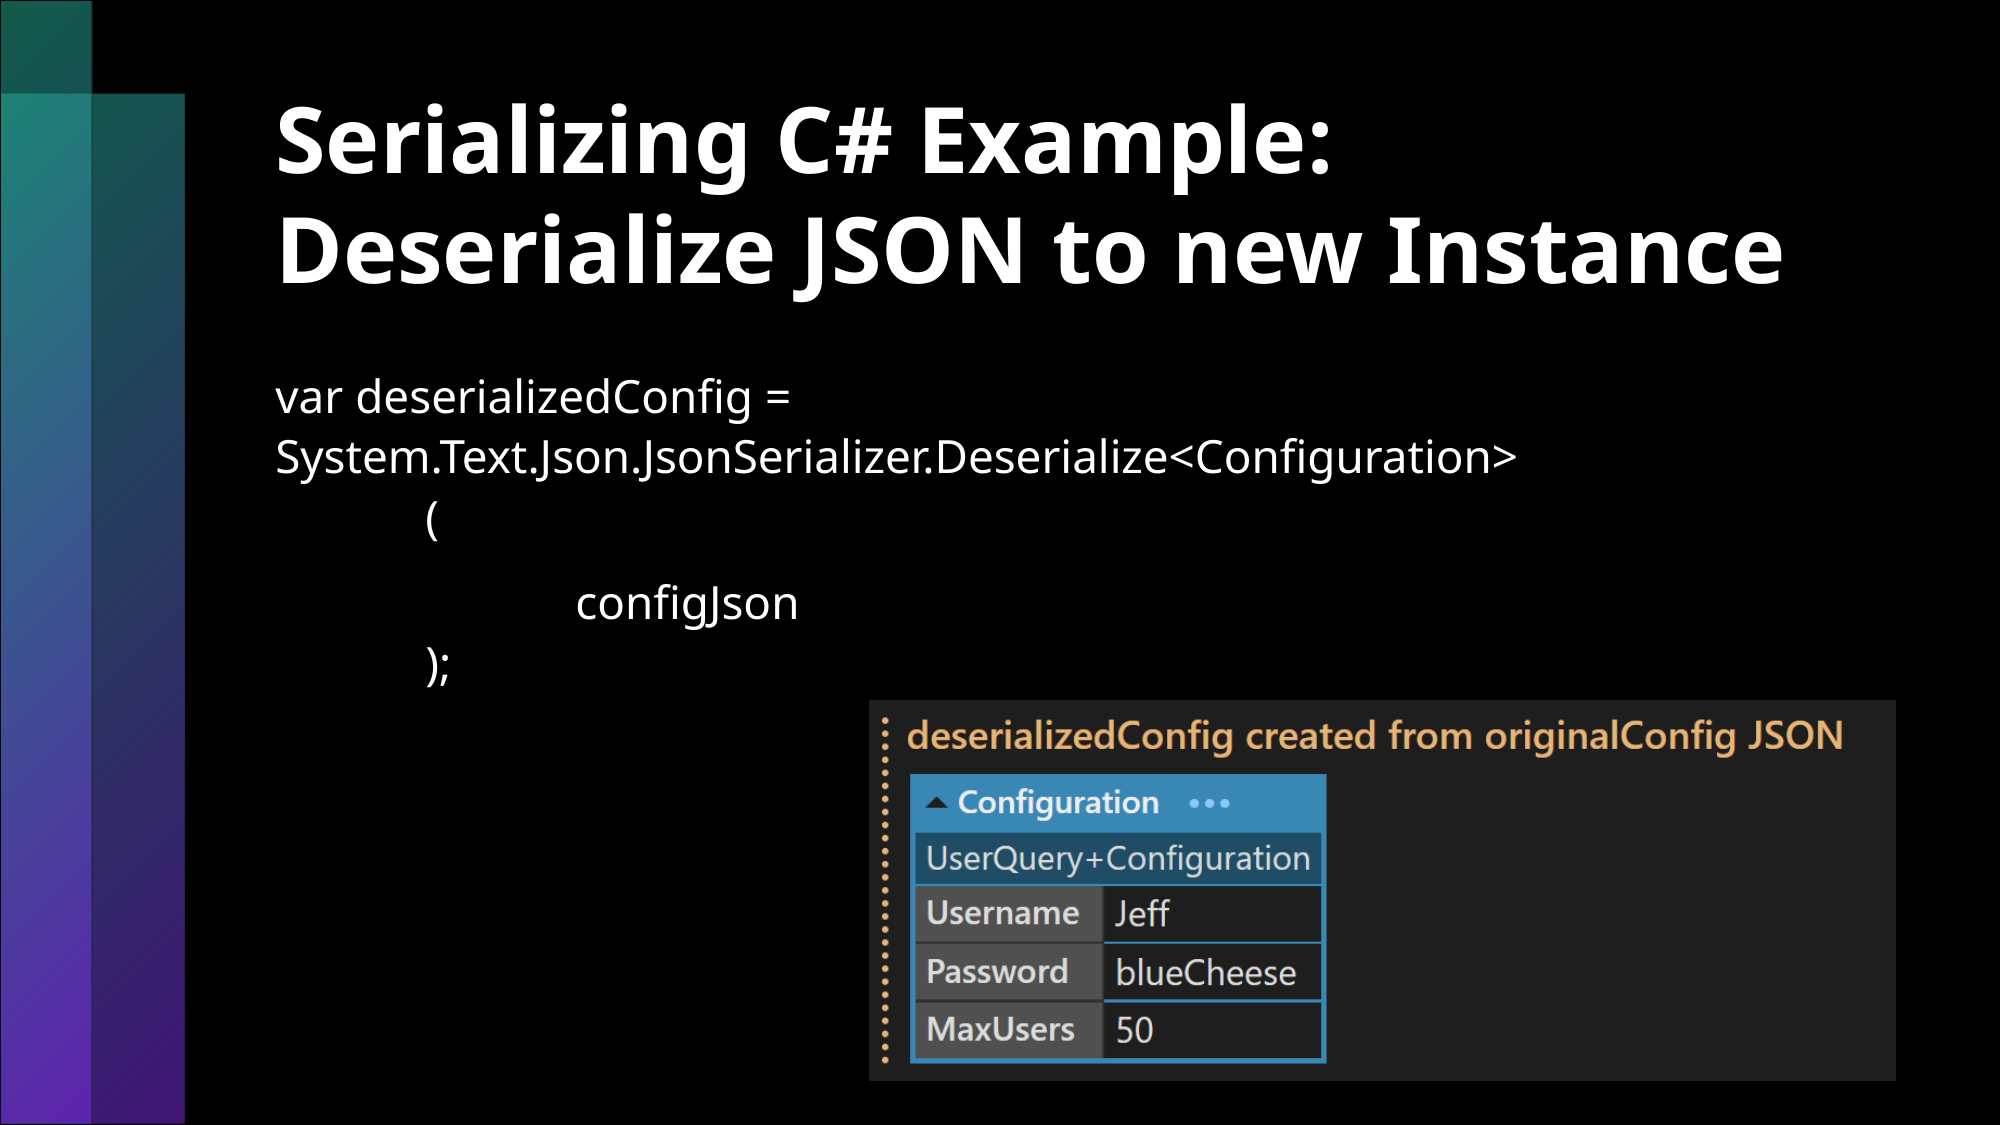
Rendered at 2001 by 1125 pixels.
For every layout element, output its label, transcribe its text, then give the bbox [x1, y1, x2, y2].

list var deserializedConfig = System.Text.Json.JsonSerializer.Deserialize<Configuration> ( configJson ); [260, 354, 1817, 999]
picture [869, 700, 1896, 1081]
title Serializing C# Example: Deserialize JSON to new Instance [260, 74, 1817, 329]
